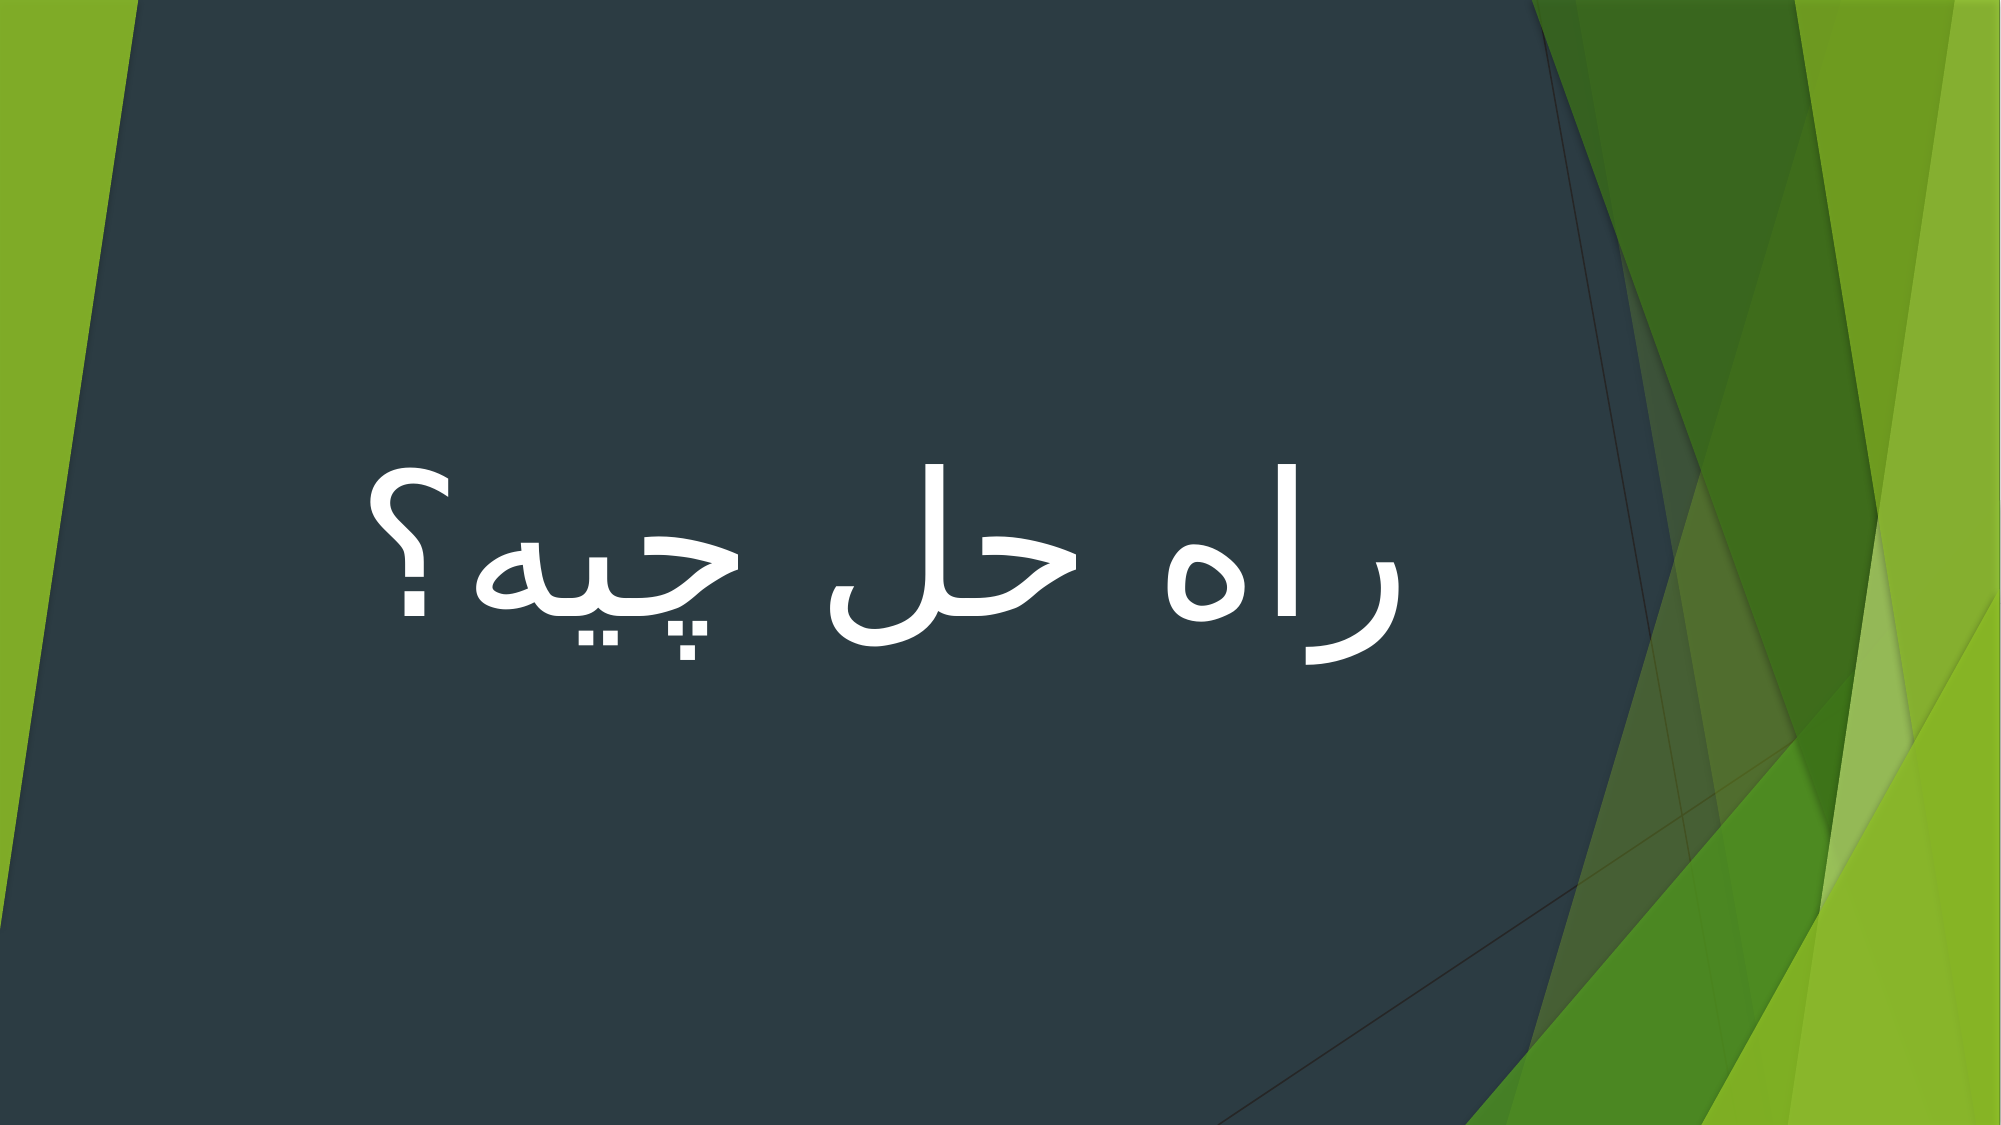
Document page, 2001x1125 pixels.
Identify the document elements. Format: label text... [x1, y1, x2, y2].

title راه حل چیه؟ [247, 394, 1522, 665]
